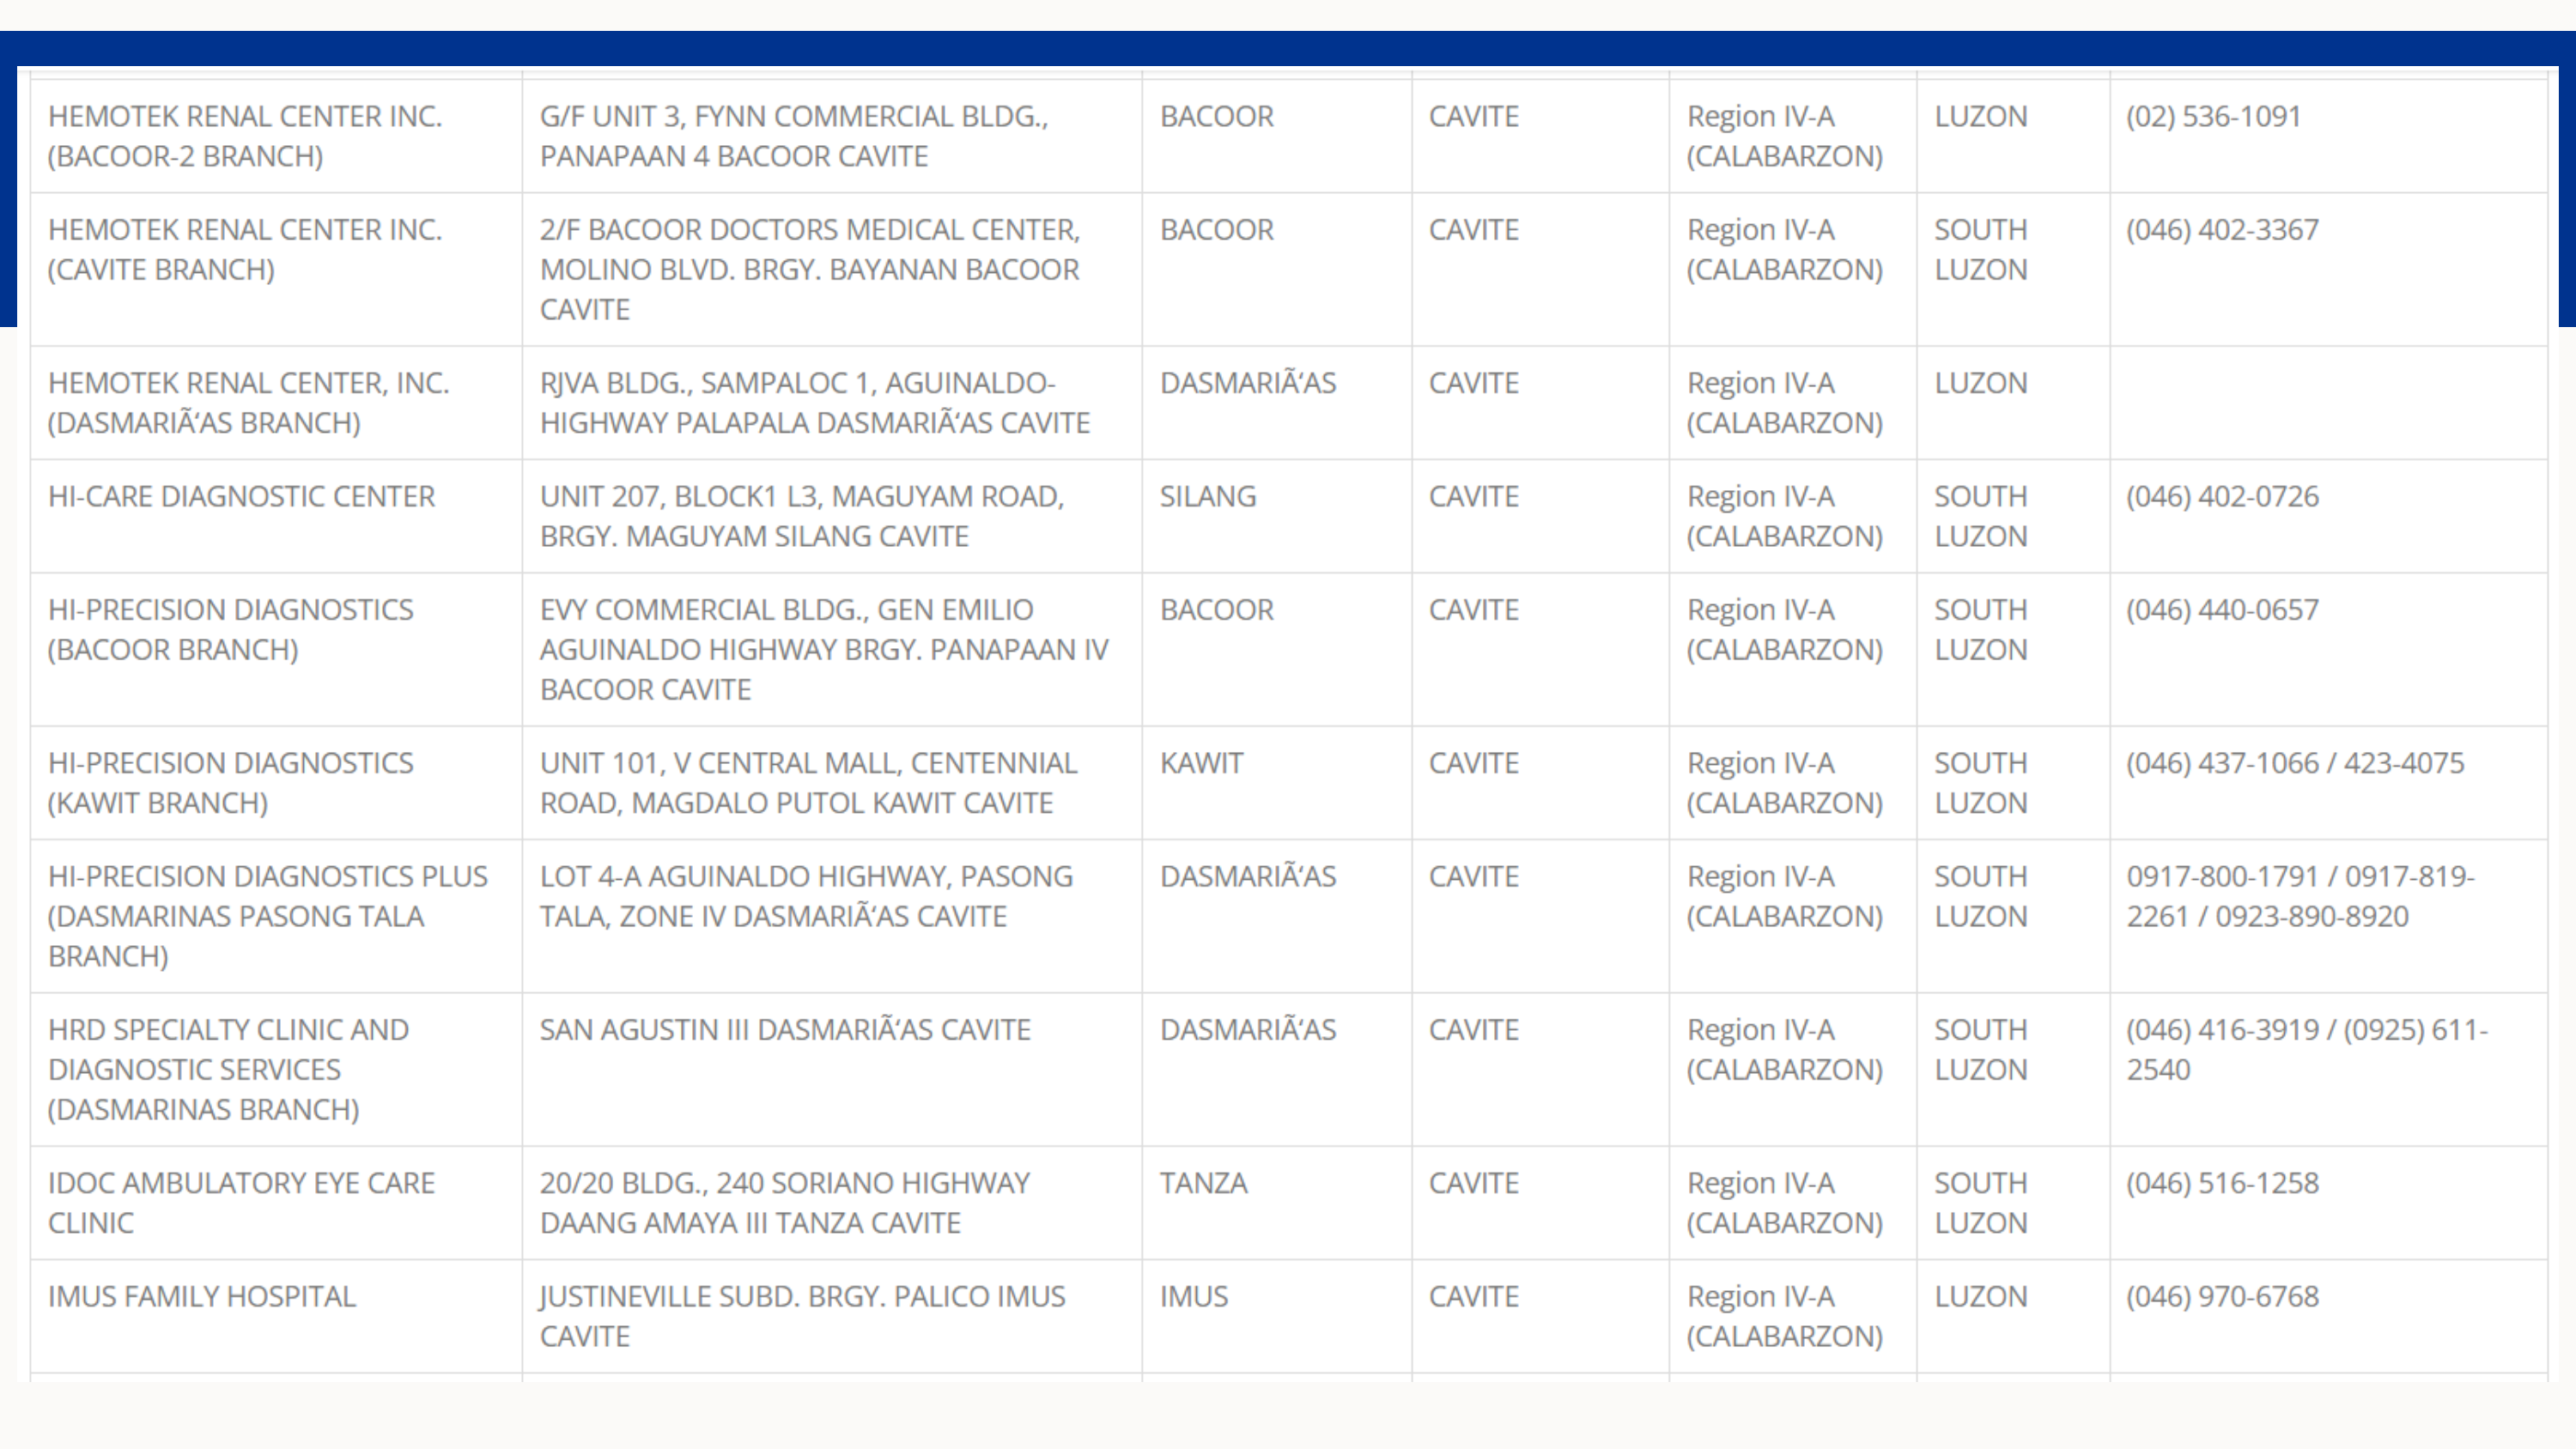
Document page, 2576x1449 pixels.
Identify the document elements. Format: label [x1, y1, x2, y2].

text_box [0, 30, 2576, 328]
picture [17, 66, 2559, 1383]
